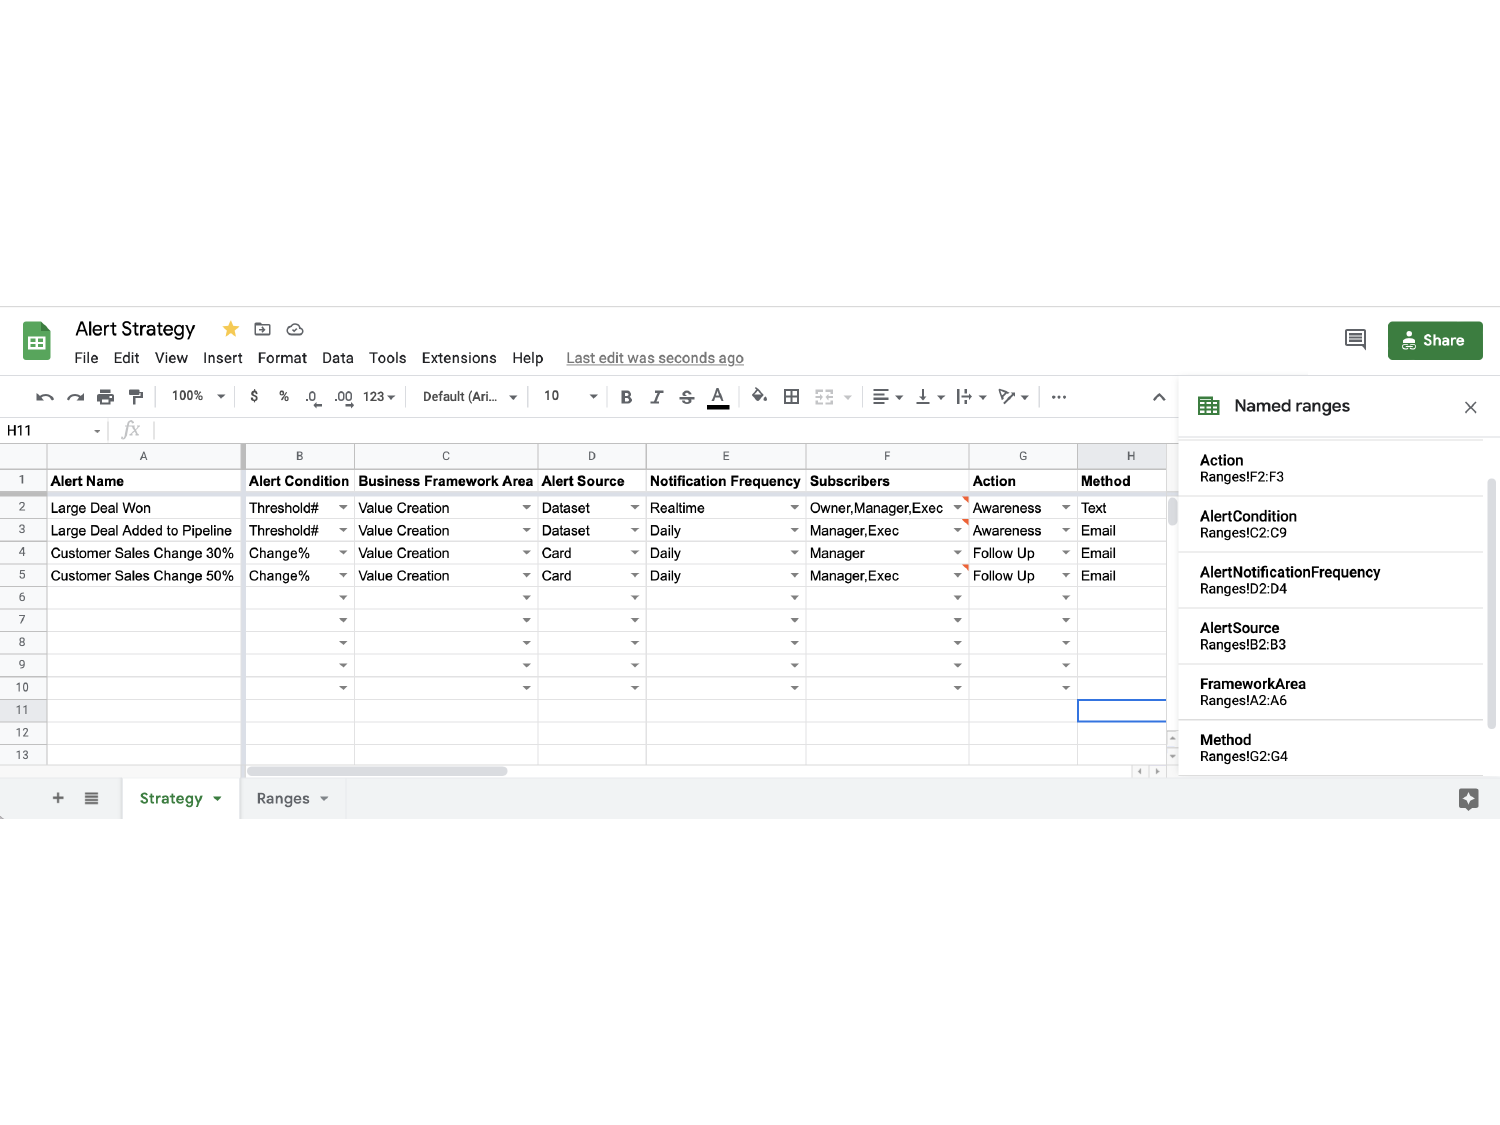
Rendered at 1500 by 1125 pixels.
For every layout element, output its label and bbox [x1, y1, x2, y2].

picture [0, 306, 1500, 819]
